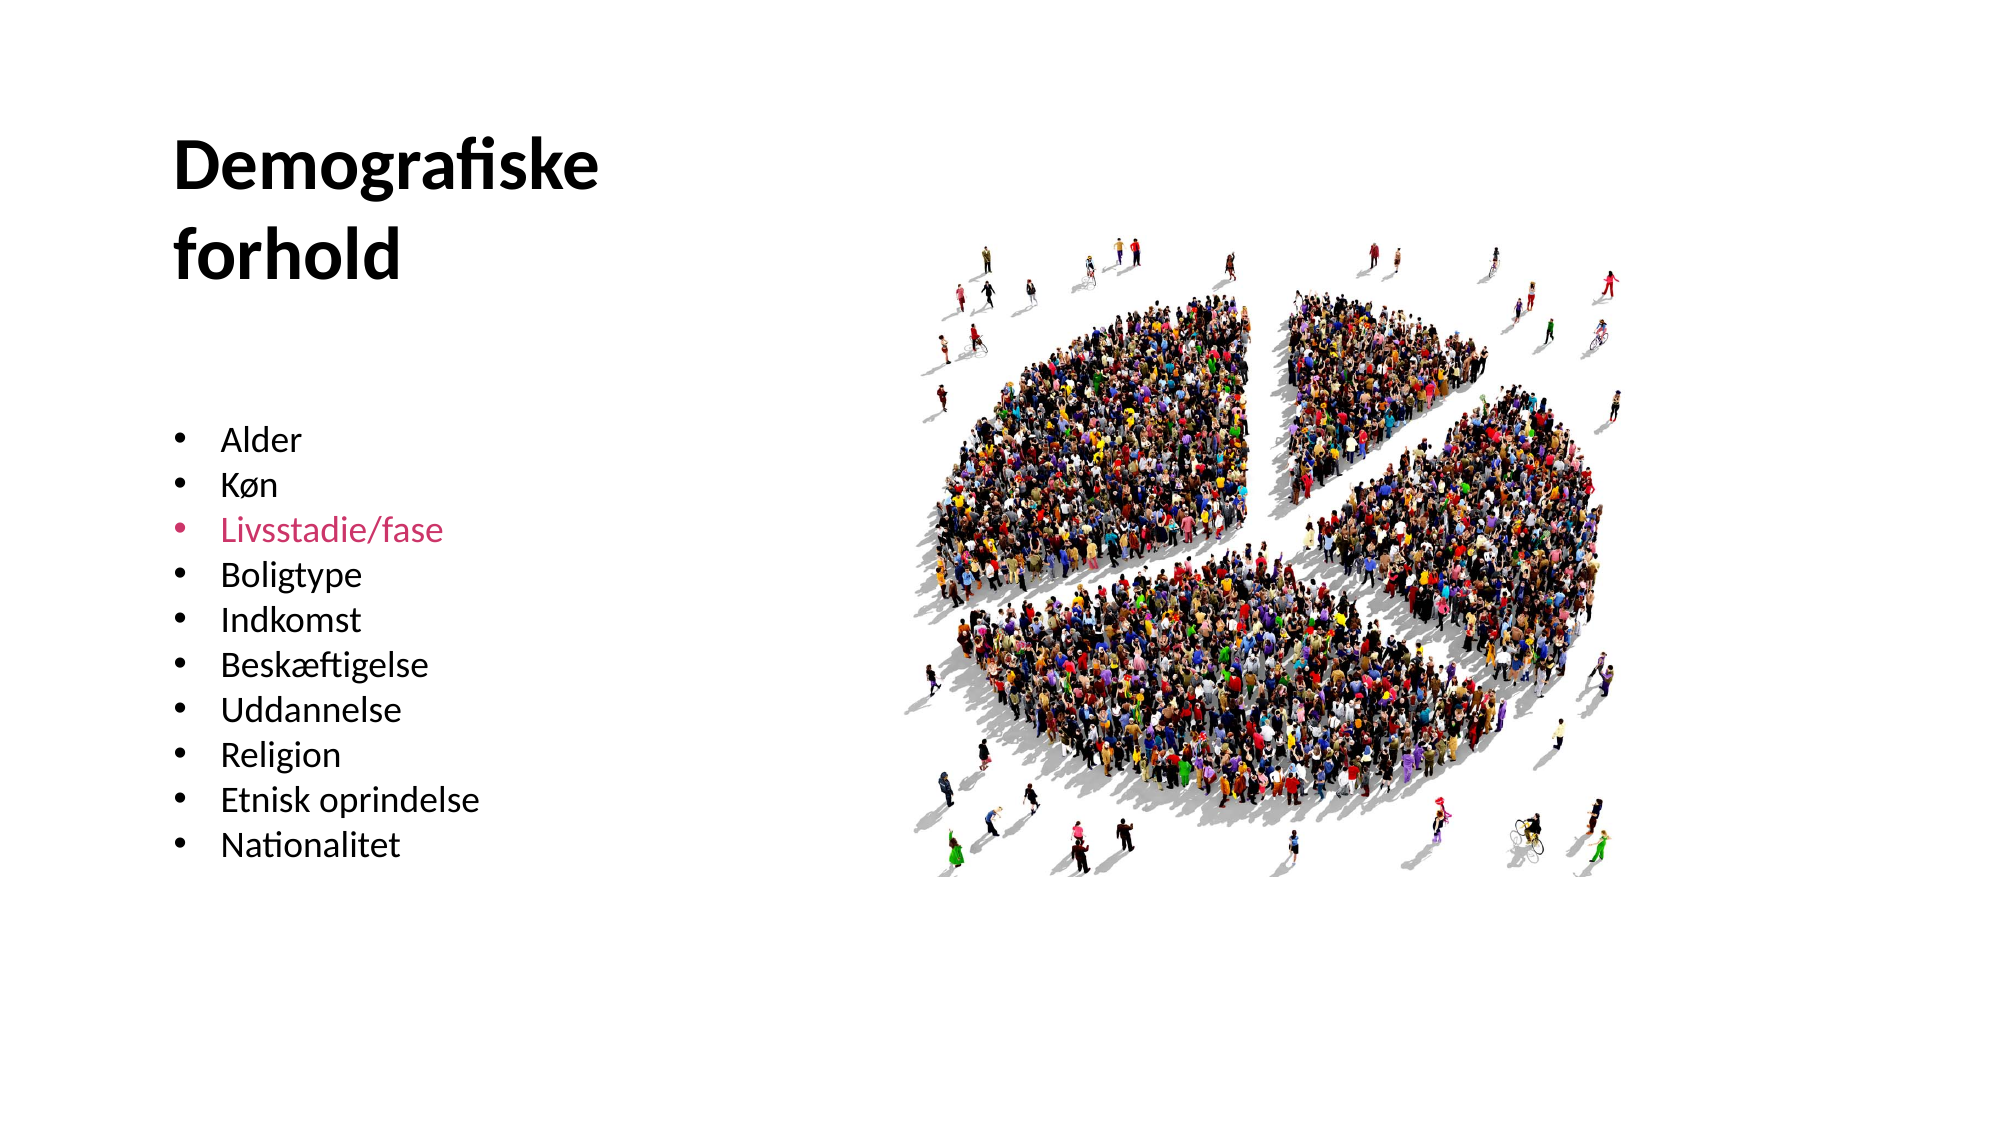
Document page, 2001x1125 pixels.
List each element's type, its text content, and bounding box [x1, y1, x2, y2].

picture [690, 235, 1832, 878]
text_box Demografiske forhold [159, 107, 832, 303]
text_box Alder Køn Livsstadie/fase Boligtype Indkomst Beskæftigelse Uddannelse Religion Etnisk oprindelse Nationalitet [159, 407, 690, 873]
